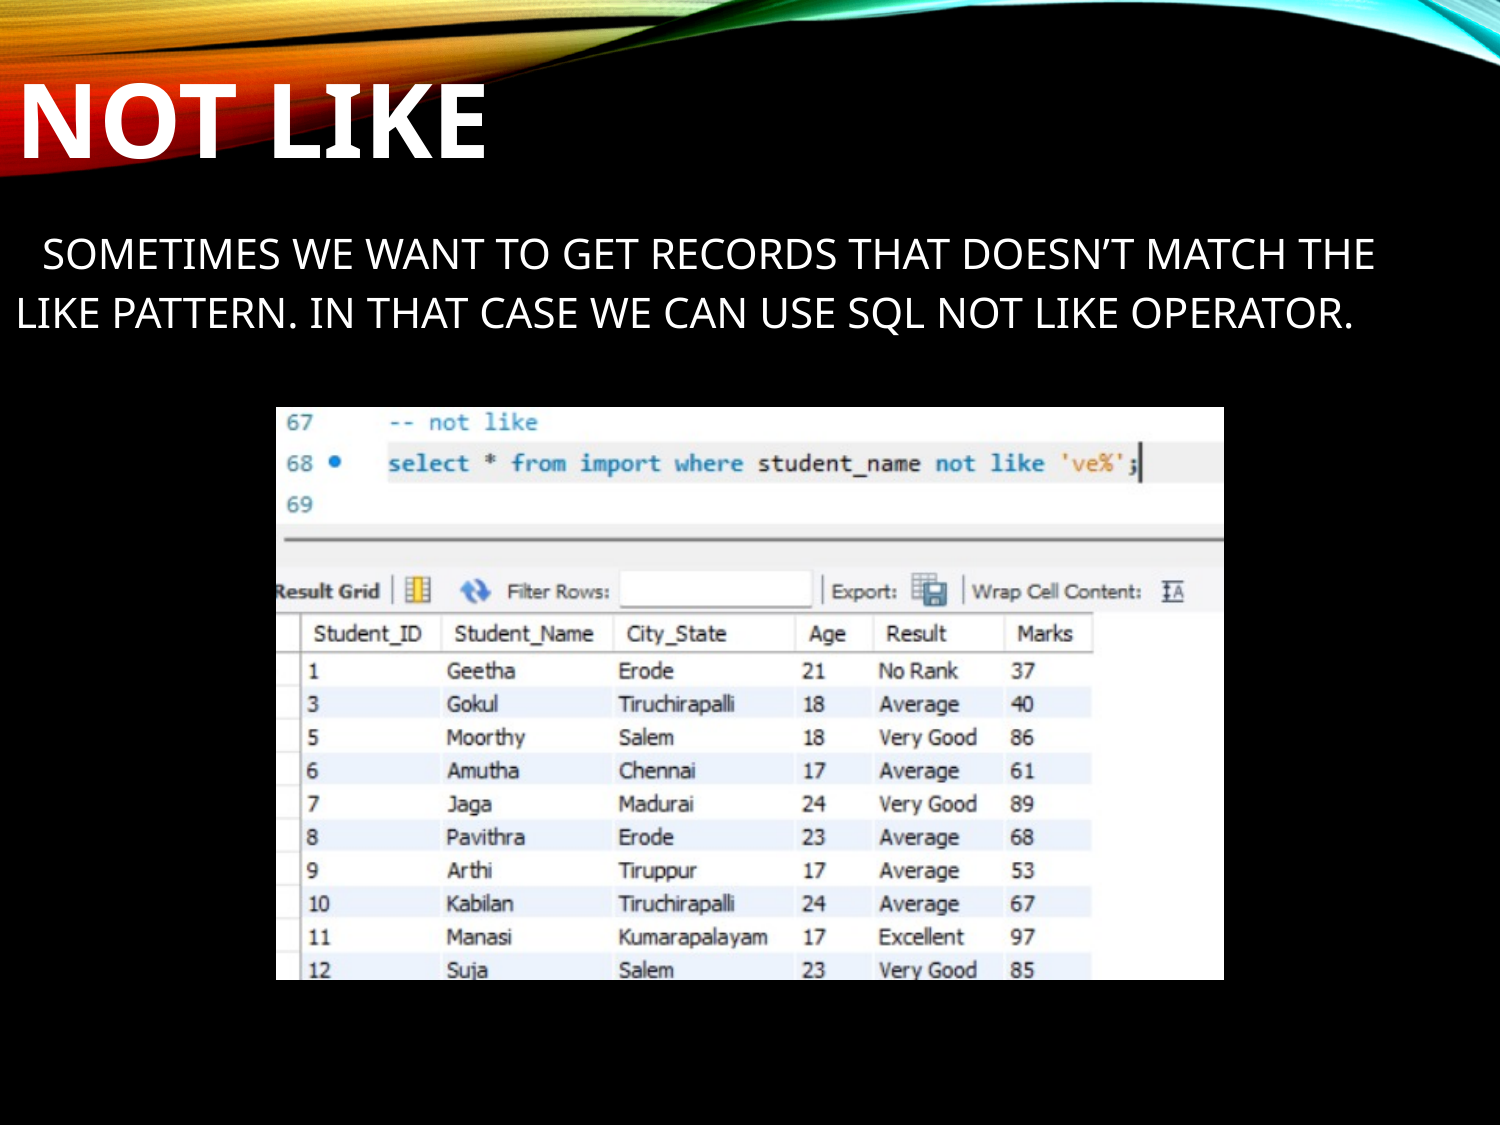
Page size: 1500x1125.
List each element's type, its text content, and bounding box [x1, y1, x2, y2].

picture [0, 0, 1500, 178]
title Not like Sometimes we want to get records that doesn’t match the like pattern. In that case we can use sql not like operator. [0, 43, 1425, 363]
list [276, 407, 1224, 980]
